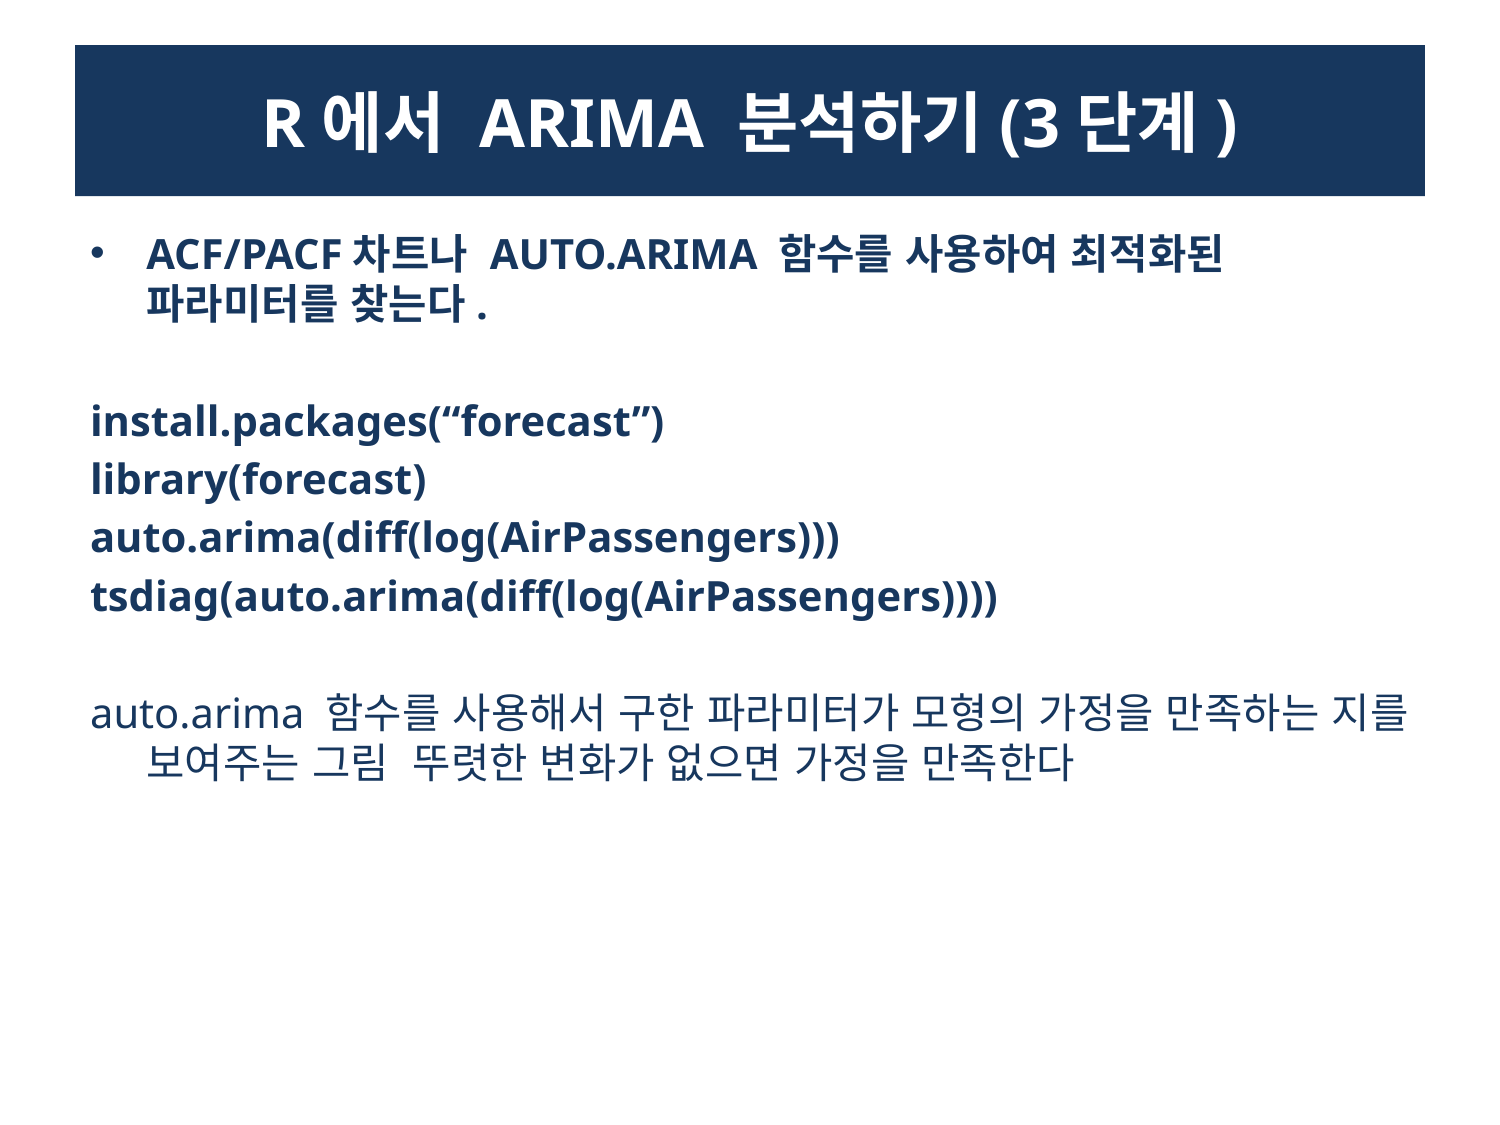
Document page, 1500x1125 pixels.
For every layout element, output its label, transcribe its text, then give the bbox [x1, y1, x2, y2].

title R에서 ARIMA 분석하기(3단계) [75, 45, 1425, 197]
list ACF/PACF차트나 AUTO.ARIMA 함수를 사용하여 최적화된 파라미터를 찾는다. install.packages(“forecast”) library(forecast) auto.arima(diff(log(AirPassengers))) tsdiag(auto.arima(diff(log(AirPassengers)))) auto.arima 함수를 사용해서 구한 파라미터가 모형의 가정을 만족하는 지를 보여주는 그림 뚜렷한 변화가 없으면 가정을 만족한다 [75, 219, 1425, 1005]
